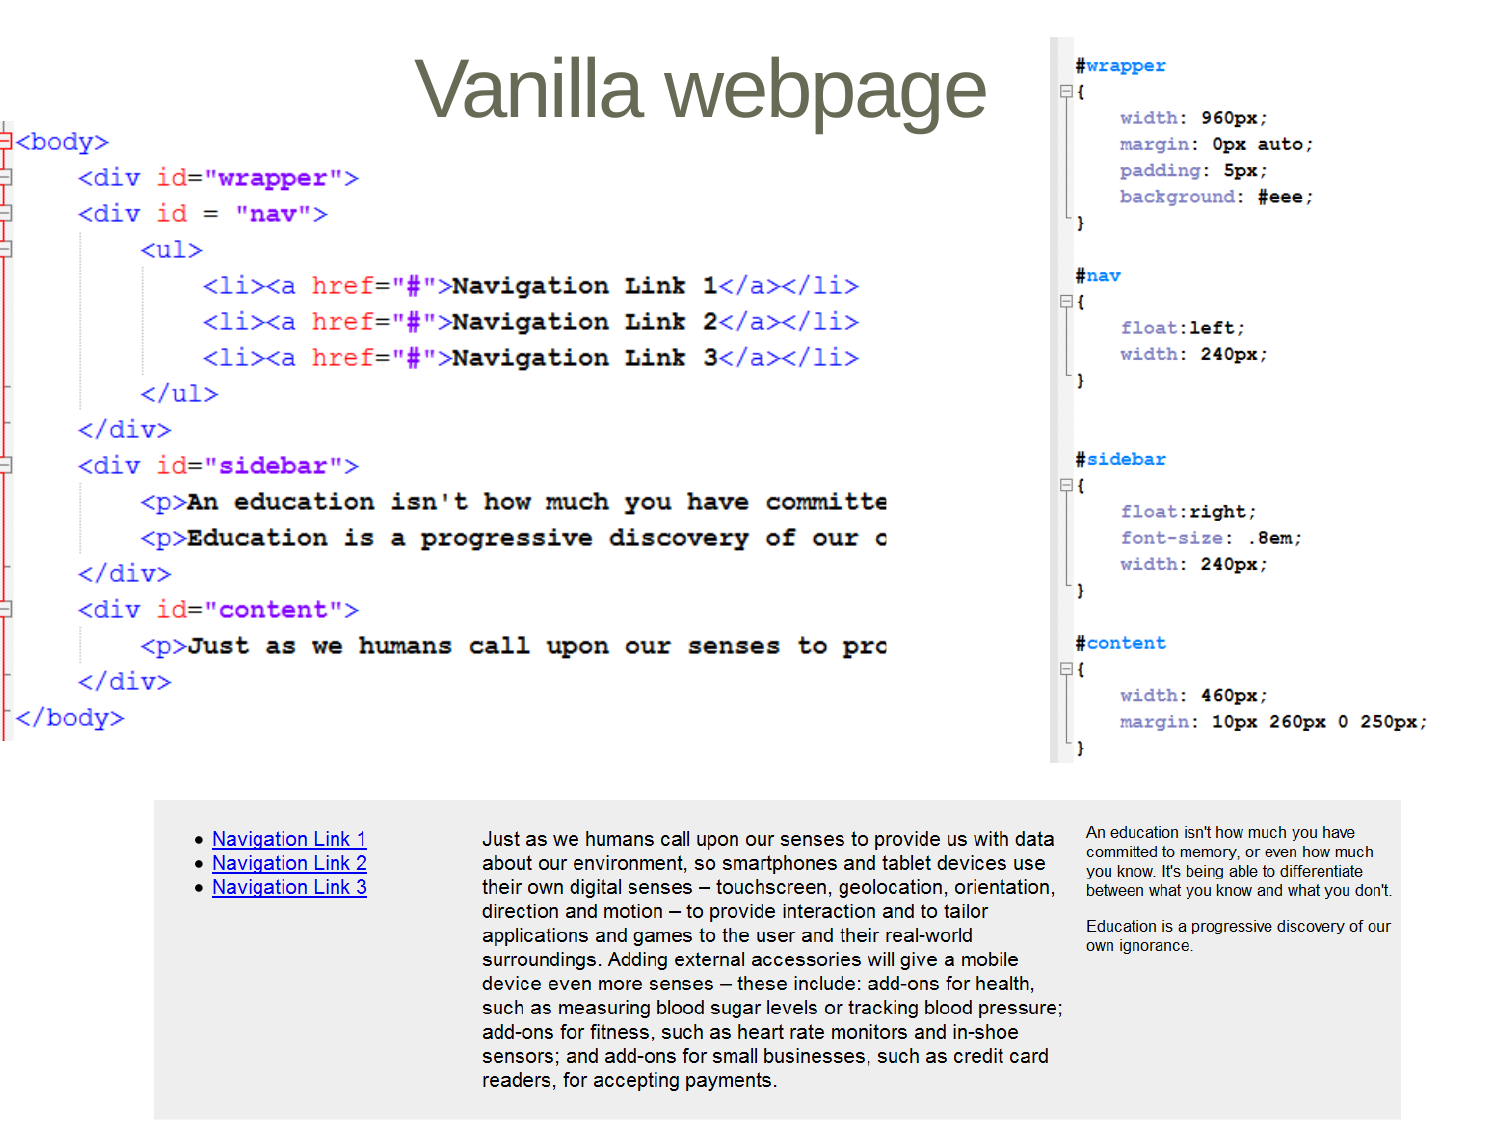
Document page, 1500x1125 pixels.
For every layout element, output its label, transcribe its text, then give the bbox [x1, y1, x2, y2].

title Vanilla webpage [399, 2, 1077, 166]
picture [149, 797, 1402, 1121]
picture [0, 120, 887, 741]
picture [1049, 37, 1462, 763]
